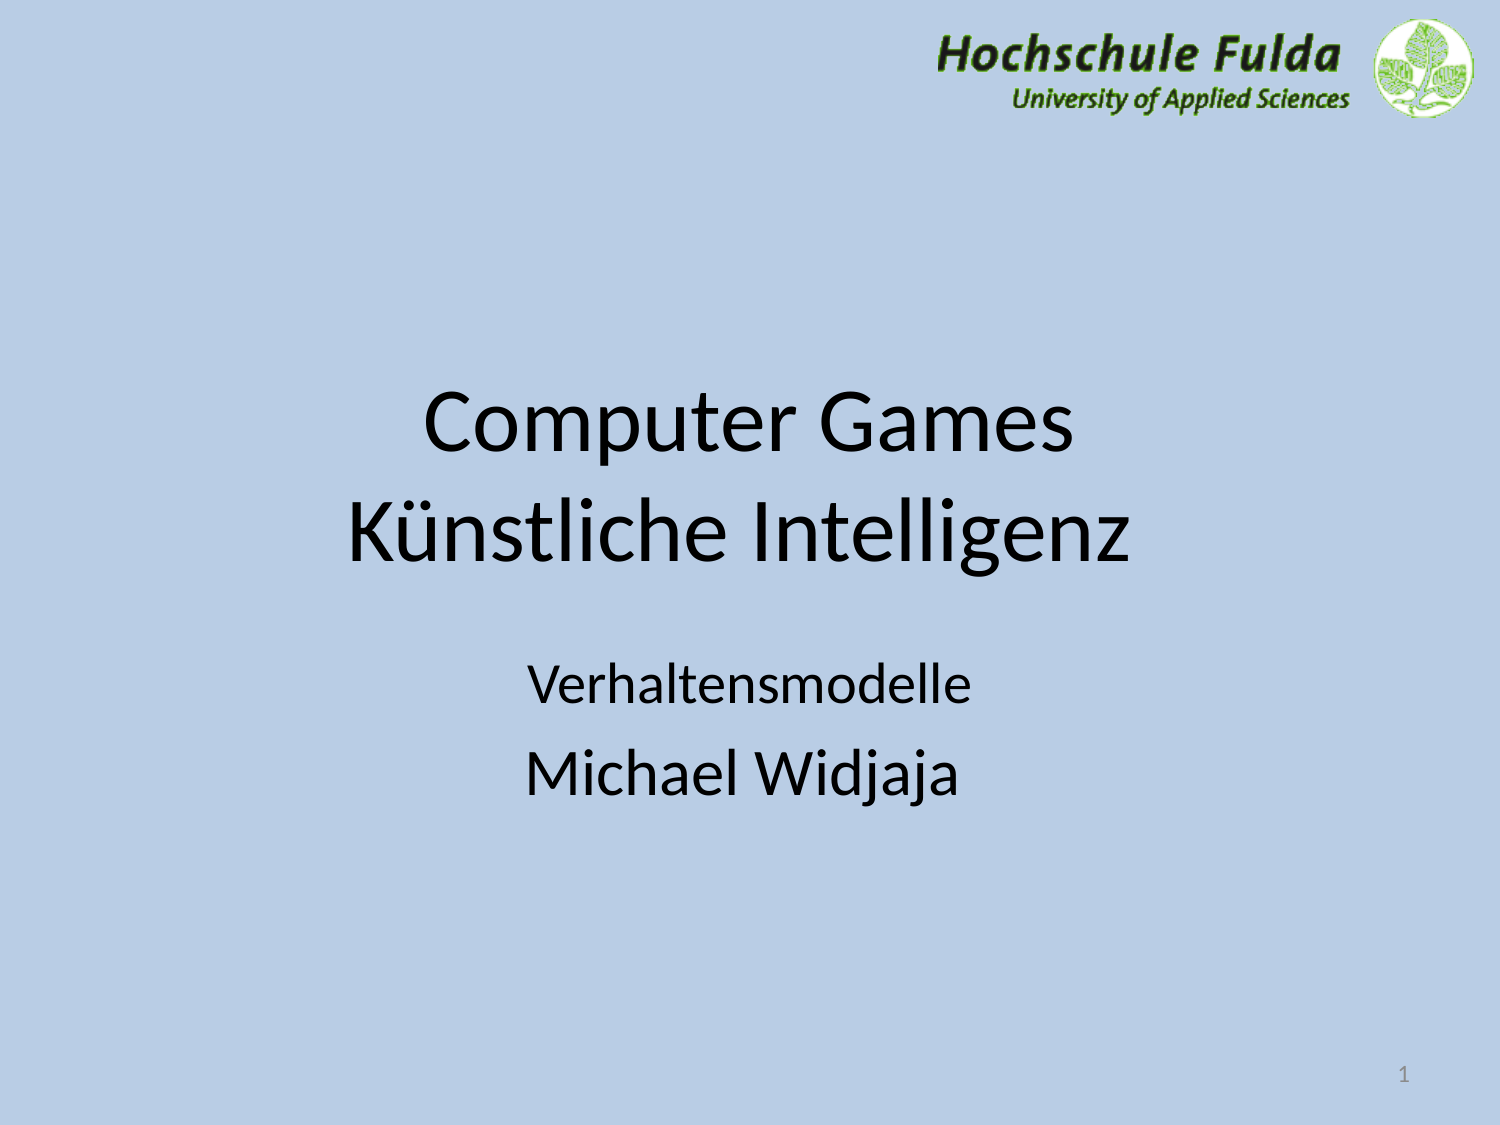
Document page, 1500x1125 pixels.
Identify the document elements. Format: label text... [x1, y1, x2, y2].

subtitle Verhaltensmodelle Michael Widjaja [225, 637, 1275, 925]
slide_number 1 [1074, 1042, 1425, 1103]
picture [938, 18, 1474, 118]
title Computer Games Künstliche Intelligenz [112, 349, 1388, 591]
